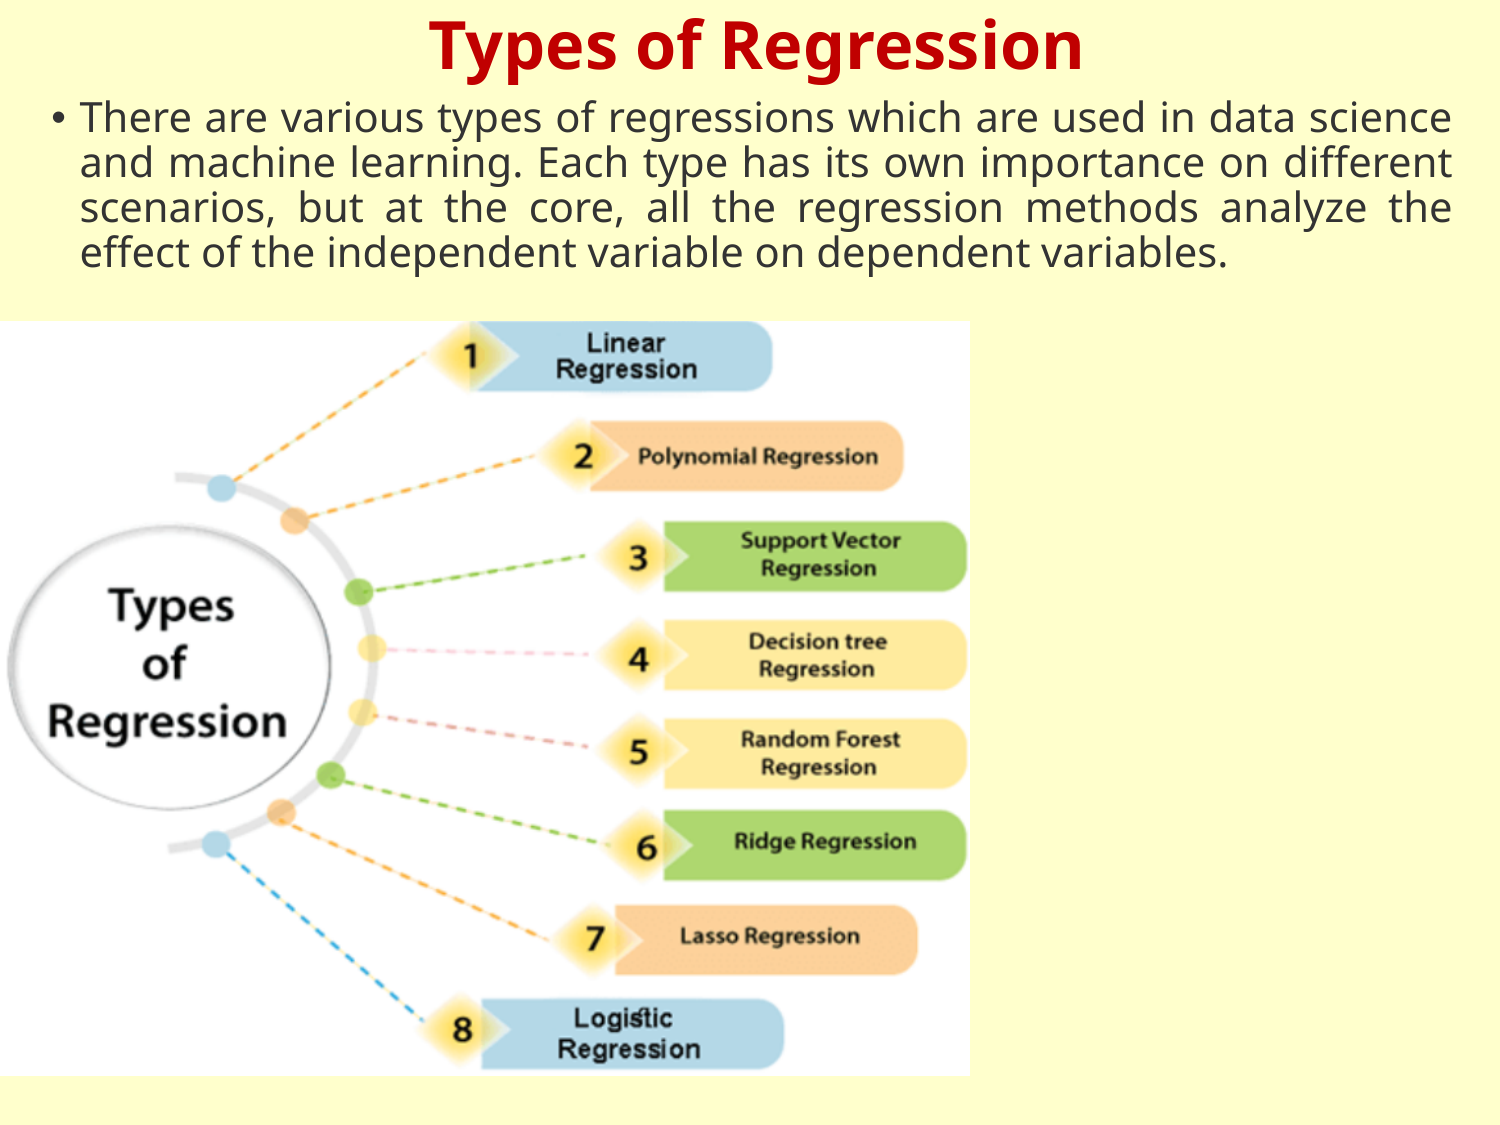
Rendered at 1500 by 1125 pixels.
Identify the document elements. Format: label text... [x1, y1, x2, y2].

text_box Types of Regression [16, 0, 1498, 330]
picture [0, 321, 970, 1076]
list There are various types of regressions which are used in data science and machine learning. Each type has its own importance on different scenarios, but at the core, all the regression methods analyze the effect of the independent variable on dependent variables. [36, 89, 1469, 802]
